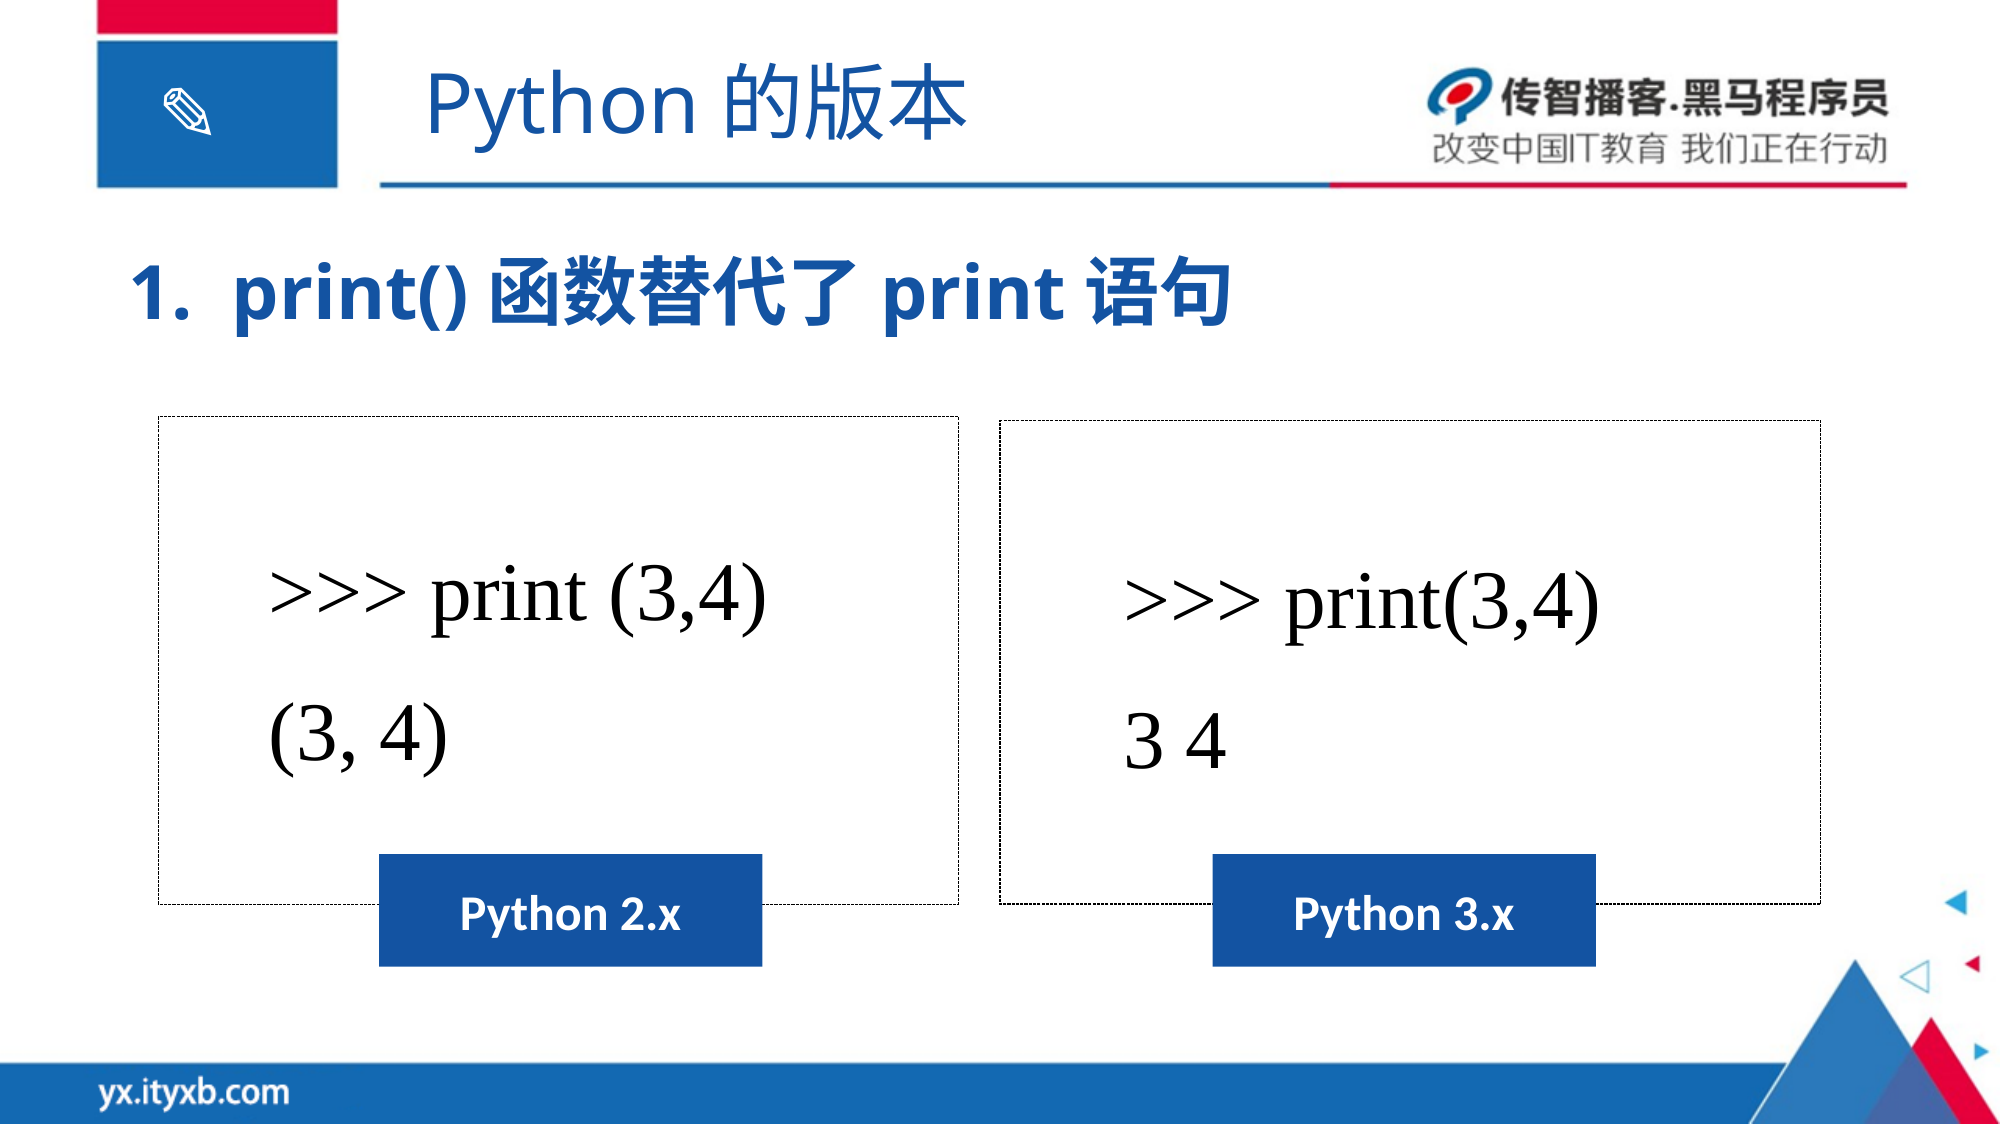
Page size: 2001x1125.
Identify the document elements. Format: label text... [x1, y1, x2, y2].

text_box [158, 416, 959, 905]
text_box Python 3.x [1212, 854, 1596, 967]
text_box >>> print (3,4) (3, 4) [254, 490, 830, 785]
text_box >>> print(3,4) 3 4 [1108, 498, 1650, 793]
text_box [999, 420, 1821, 905]
picture [0, 0, 2000, 1124]
text_box Python 2.x [379, 854, 763, 967]
text_box Python的版本 [409, 43, 1292, 158]
text_box 1. print()函数替代了print语句 [113, 237, 1313, 342]
